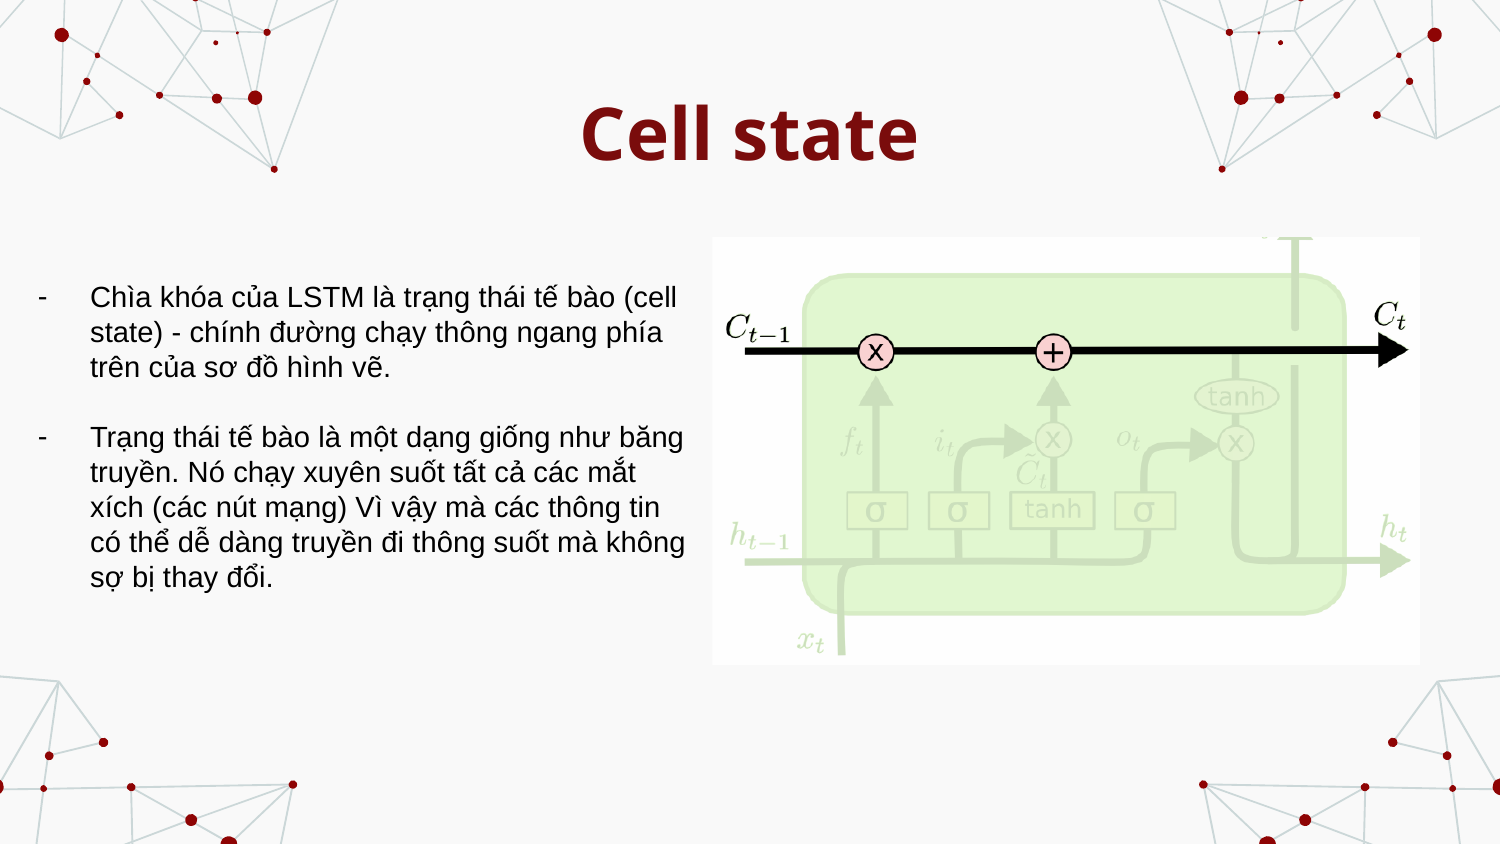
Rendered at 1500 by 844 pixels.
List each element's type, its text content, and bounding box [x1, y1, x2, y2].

title Cell state [118, 72, 1382, 167]
picture [712, 237, 1421, 665]
text_box Chìa khóa của LSTM là trạng thái tế bào (cell state) - chính đường chạy thông ngang phía trên của sơ đồ hình vẽ. Trạng thái tế bào là một dạng giống như băng truyền. Nó chạy xuyên suốt tất cả các mắt xích (các nút mạng) Vì vậy mà các thông tin có thể dễ dàng truyền đi thông suốt mà không sợ bị thay đổi. [0, 263, 708, 679]
